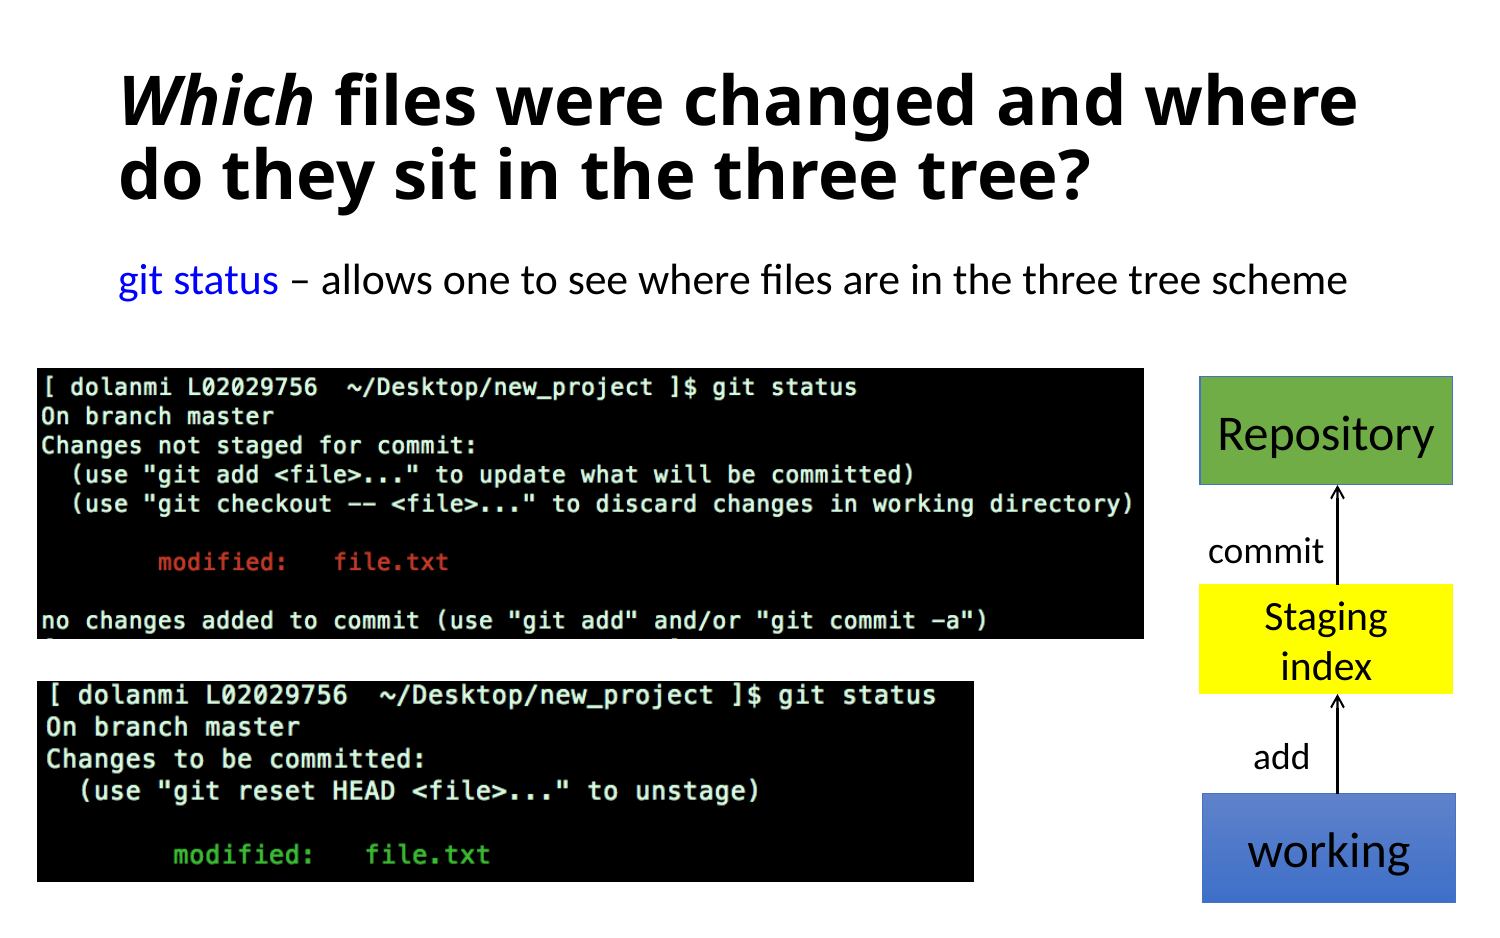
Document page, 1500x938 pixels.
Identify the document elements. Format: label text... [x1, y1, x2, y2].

picture [37, 368, 1144, 640]
title Which files were changed and where do they sit in the three tree? [103, 49, 1397, 232]
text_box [1192, 376, 1456, 903]
list git status – allows one to see where files are in the three tree scheme [103, 249, 1397, 845]
picture [37, 681, 974, 882]
